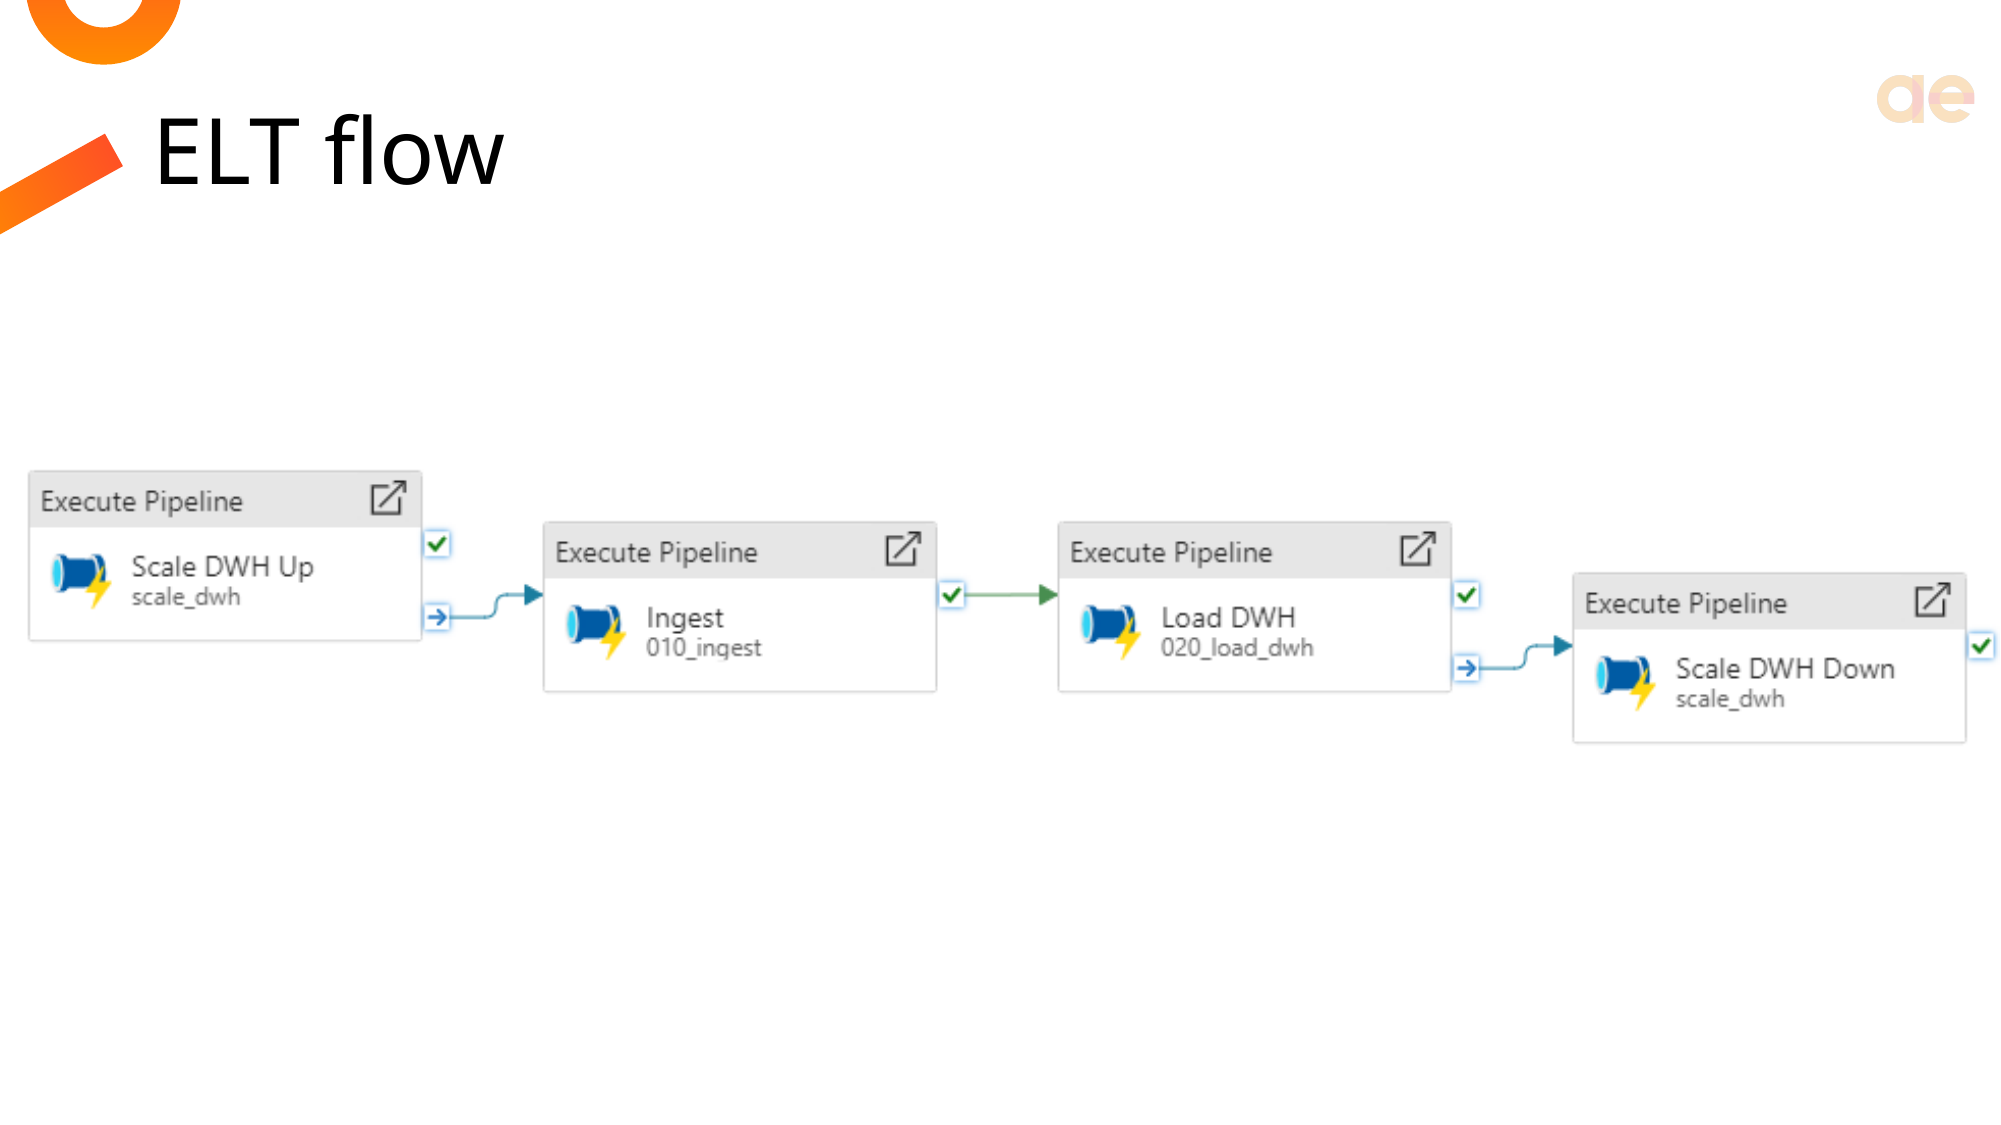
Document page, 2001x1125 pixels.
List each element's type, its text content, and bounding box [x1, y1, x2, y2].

picture [1877, 75, 1975, 123]
picture [0, 432, 2000, 787]
title ELT flow [137, 79, 1863, 212]
